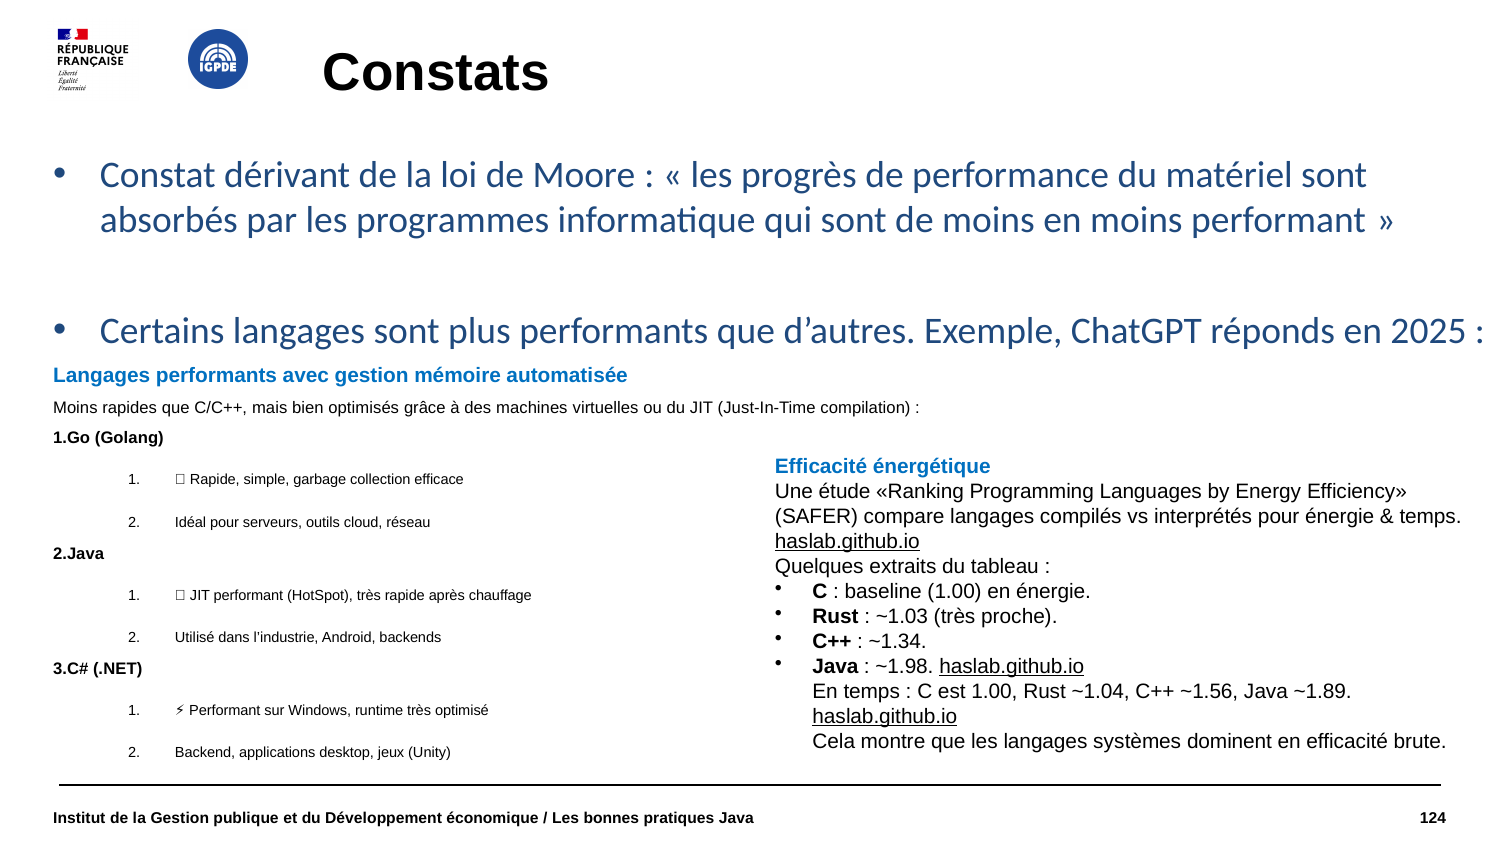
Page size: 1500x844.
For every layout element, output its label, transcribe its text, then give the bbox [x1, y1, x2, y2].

picture [47, 18, 139, 101]
title Constats [322, 44, 1282, 116]
picture [188, 29, 248, 89]
footer Institut de la Gestion publique et du Développement économique / Les bonnes pratiques Java [53, 787, 780, 844]
list Constat dérivant de la loi de Moore : « les progrès de performance du matériel sont absorbés par les programmes informatique qui sont de moins en moins performant » Certains langages sont plus performants que d’autres. Exemple, ChatGPT réponds en 2025 : Langages performants avec gestion mémoire automatisée Moins rapides que C/C++, mais bien optimisés grâce à des machines virtuelles ou du JIT (Just-In-Time compilation) : Go (Golang) 🧼 Rapide, simple, garbage collection efficace Idéal pour serveurs, outils cloud, réseau Java 🔄 JIT performant (HotSpot), très rapide après chauffage Utilisé dans l’industrie, Android, backends C# (.NET) ⚡ Performant sur Windows, runtime très optimisé Backend, applications desktop, jeux (Unity) [53, 150, 1490, 729]
text_box Efficacité énergétique Une étude «Ranking Programming Languages by Energy Efficiency» (SAFER) compare langages compilés vs interprétés pour énergie & temps. haslab.github.io Quelques extraits du tableau : C : baseline (1.00) en énergie. Rust : ~1.03 (très proche). C++ : ~1.34. Java : ~1.98. haslab.github.io En temps : C est 1.00, Rust ~1.04, C++ ~1.56, Java ~1.89. haslab.github.io Cela montre que les langages systèmes dominent en efficacité brute. [759, 433, 1500, 786]
slide_number 124 [1224, 787, 1447, 844]
